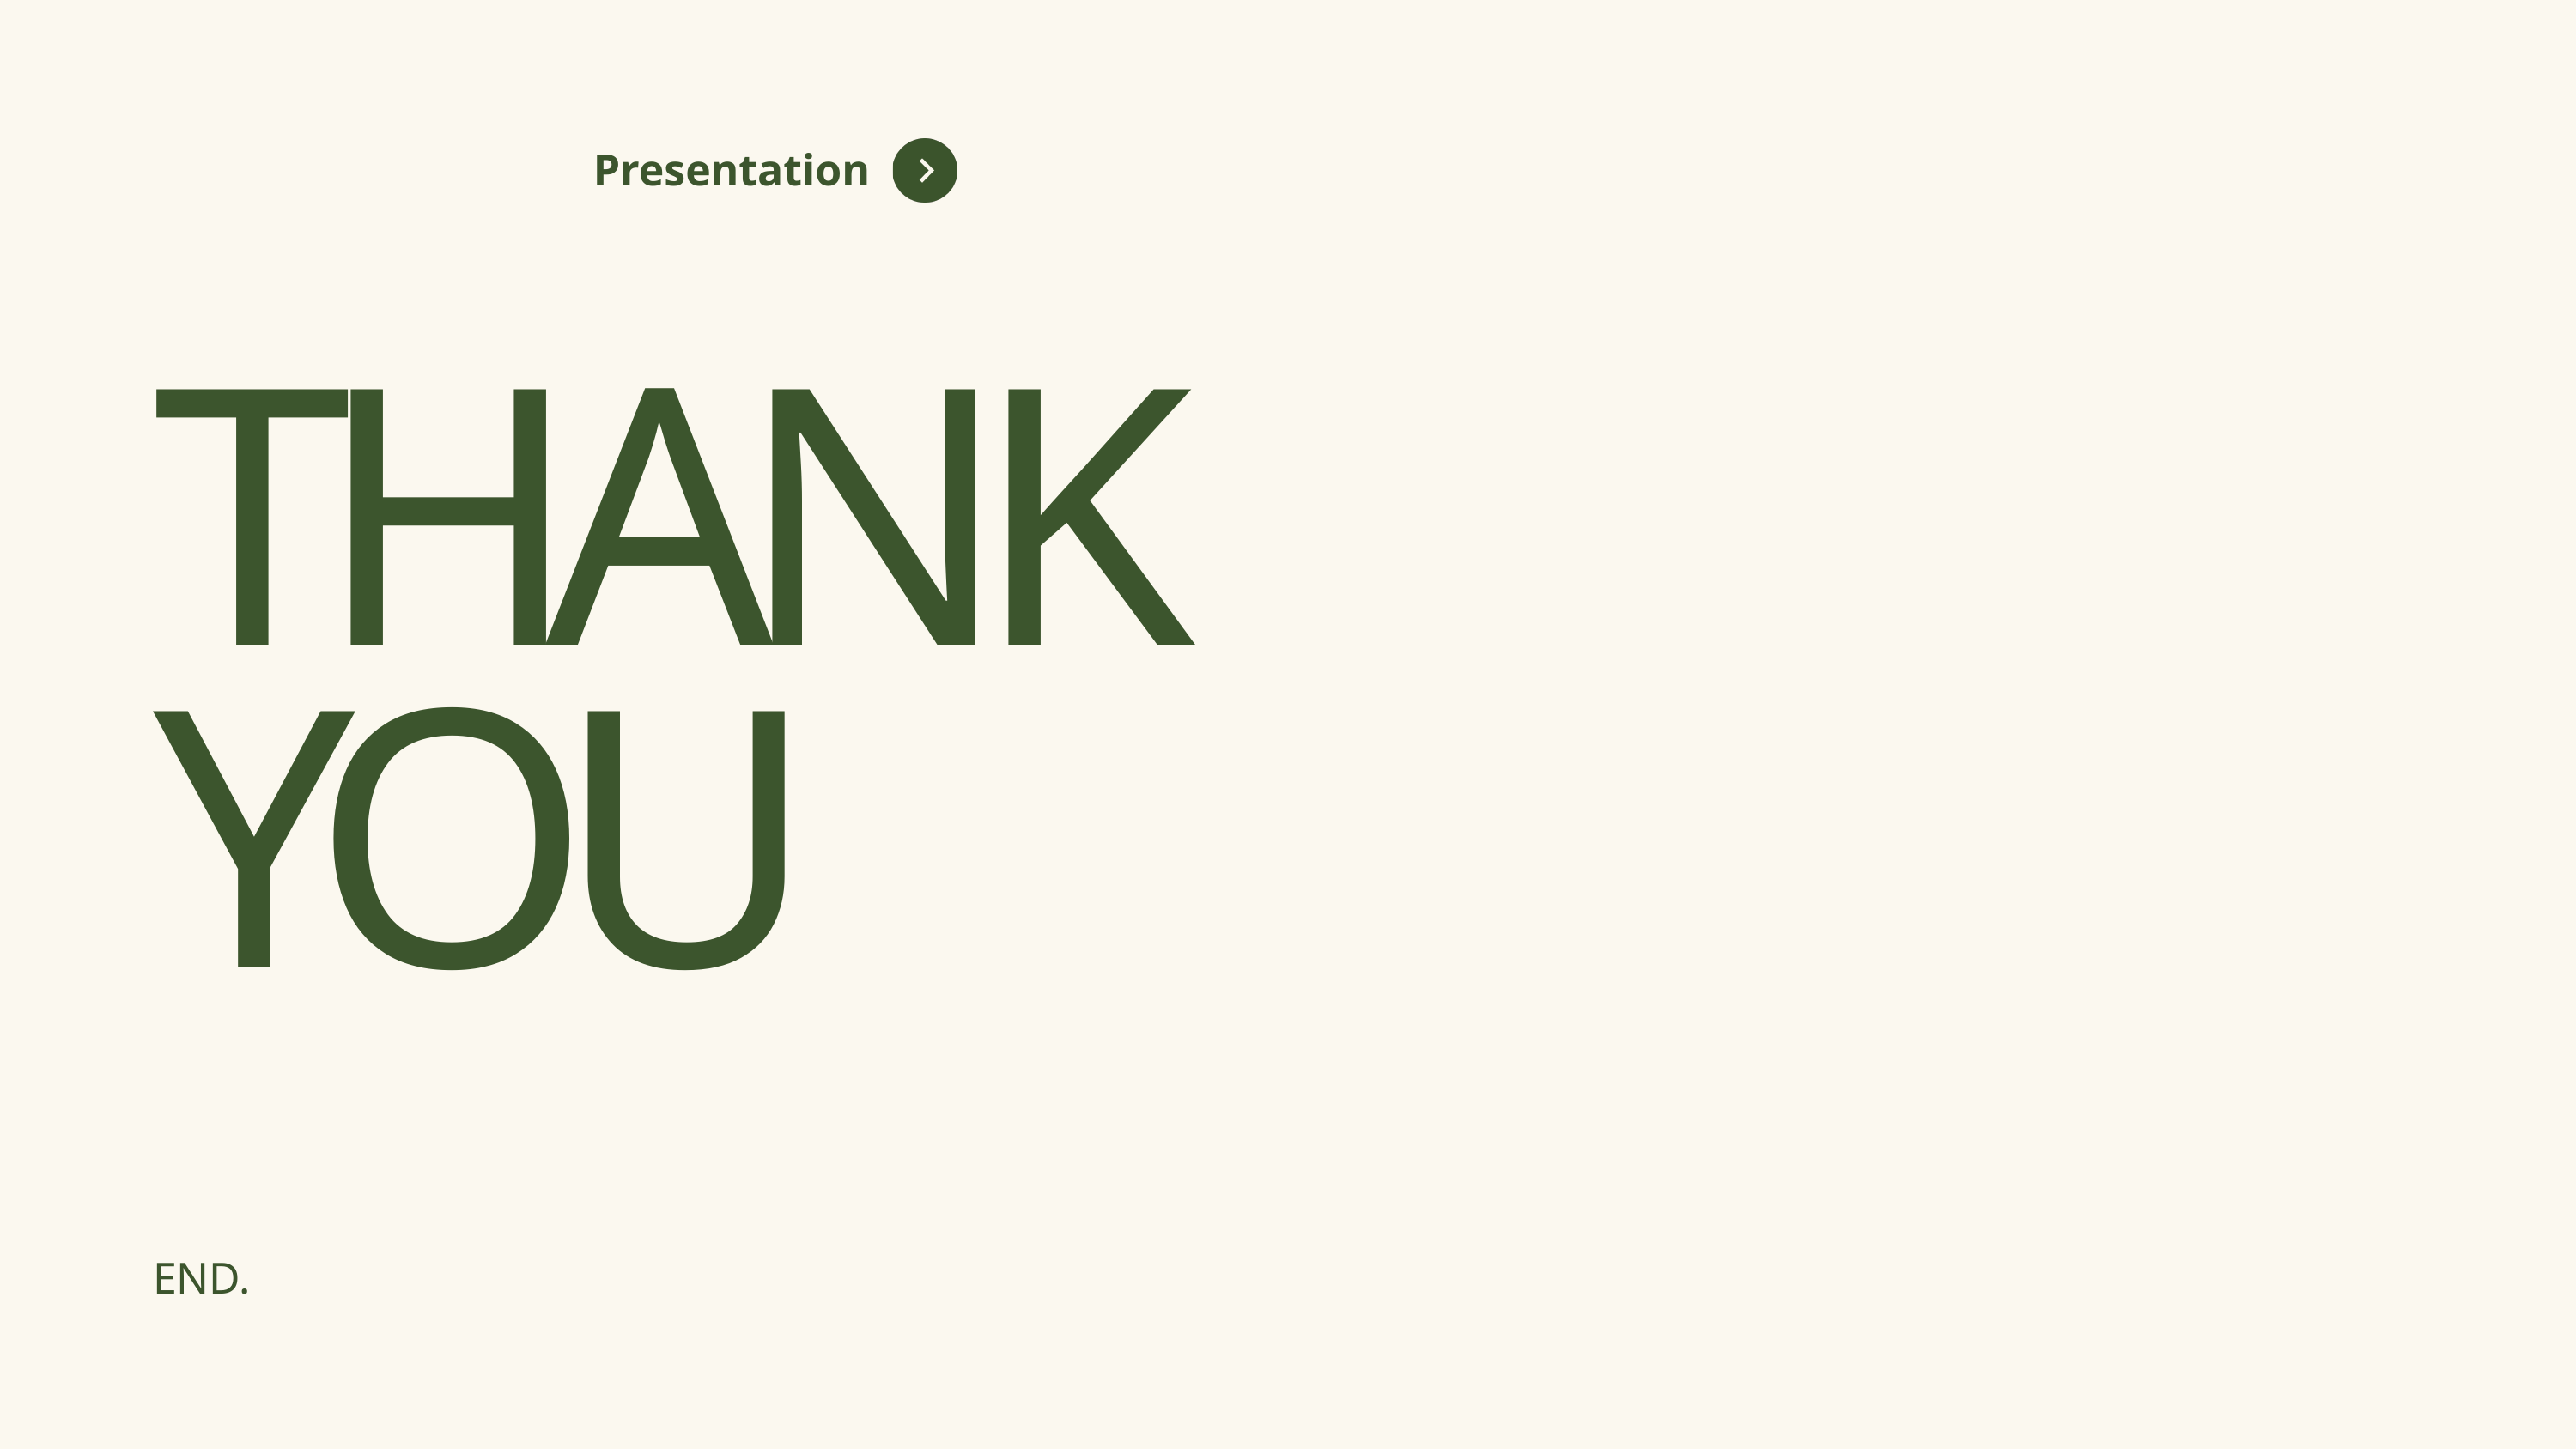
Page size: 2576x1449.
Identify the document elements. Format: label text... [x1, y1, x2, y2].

text_box THANK YOU [153, 395, 1432, 1040]
text_box [892, 138, 957, 203]
text_box Presentation [592, 147, 925, 195]
text_box END. [153, 1255, 349, 1303]
